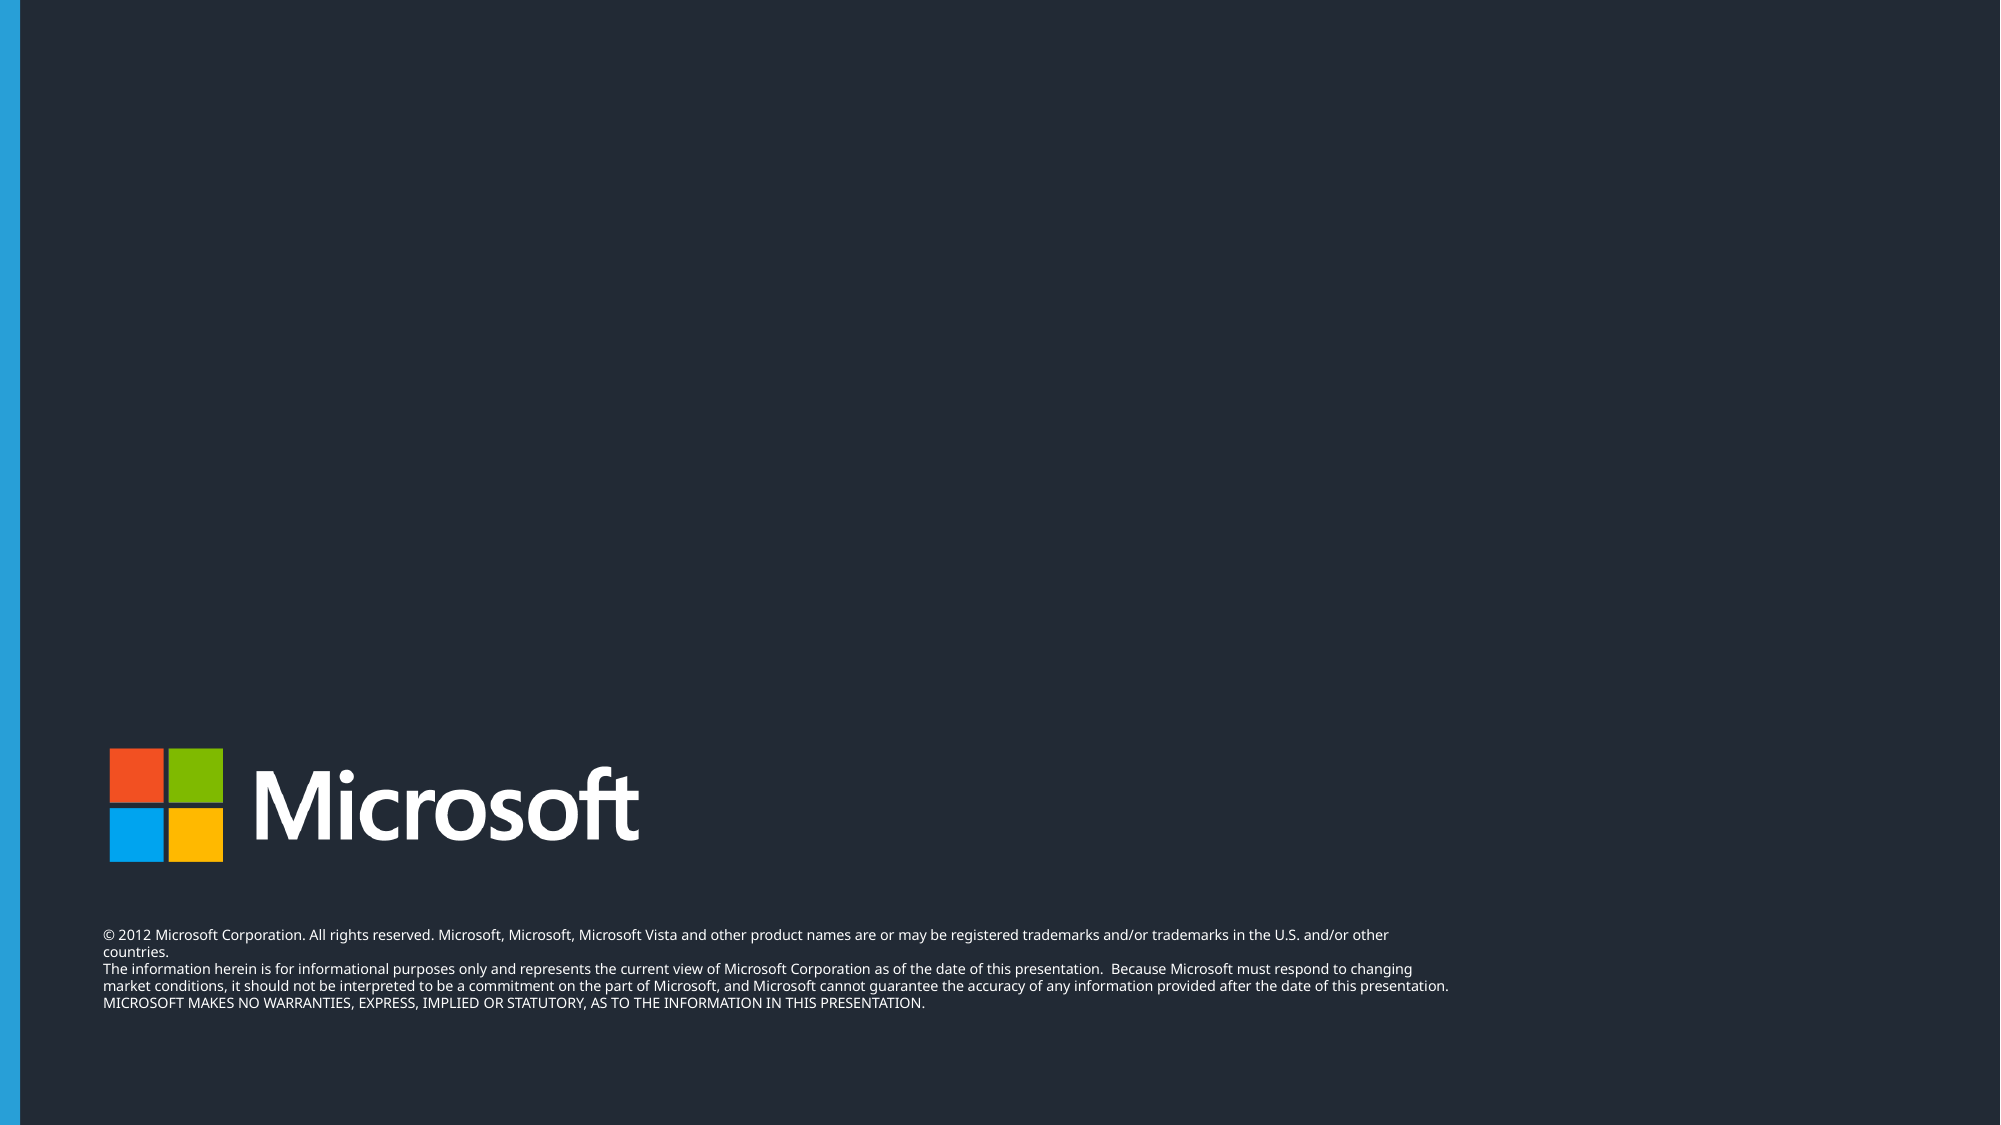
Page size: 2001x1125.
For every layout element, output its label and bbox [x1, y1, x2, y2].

picture [109, 748, 639, 862]
